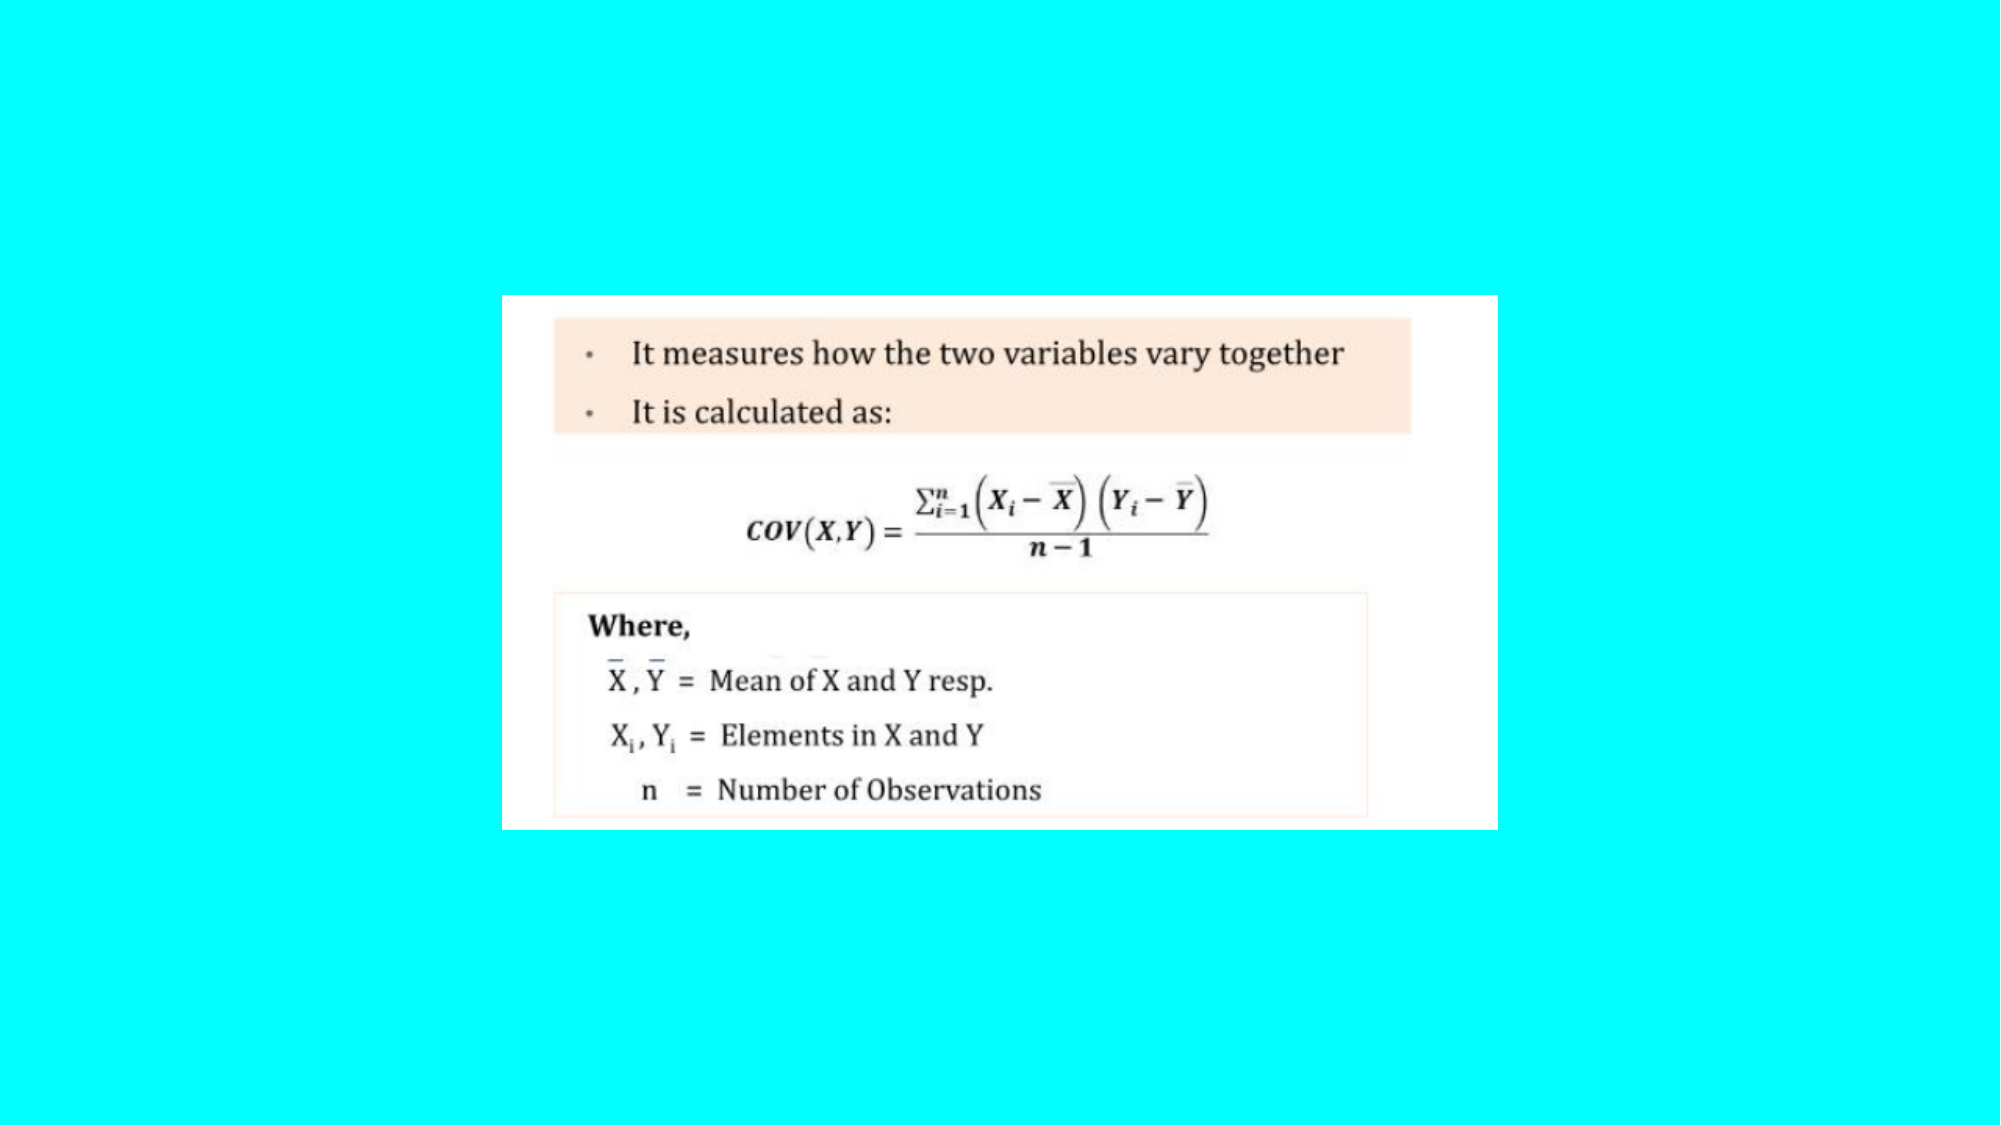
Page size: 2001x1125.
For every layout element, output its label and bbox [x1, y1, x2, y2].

picture [502, 295, 1498, 830]
